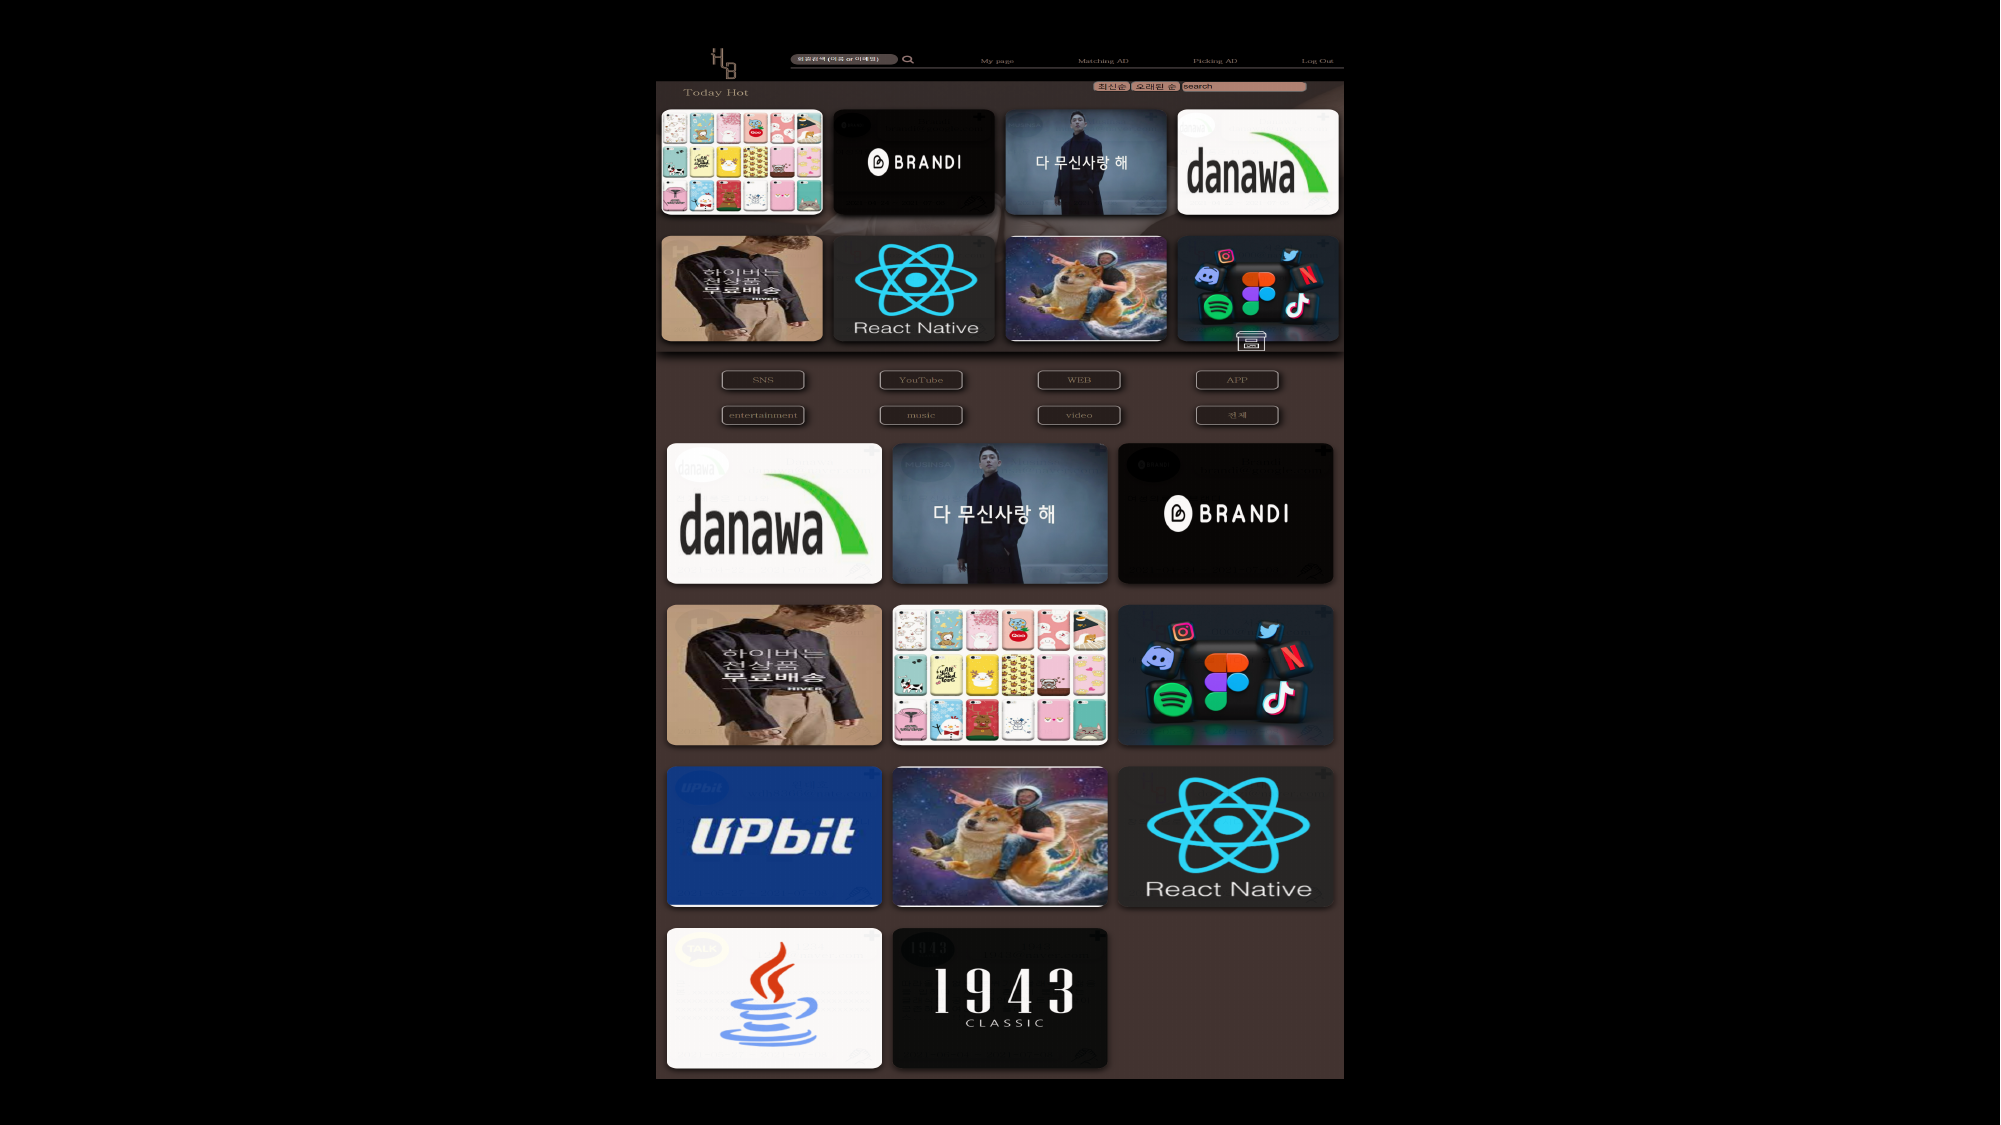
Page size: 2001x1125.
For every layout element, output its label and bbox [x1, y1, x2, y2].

picture [656, 46, 1344, 1079]
